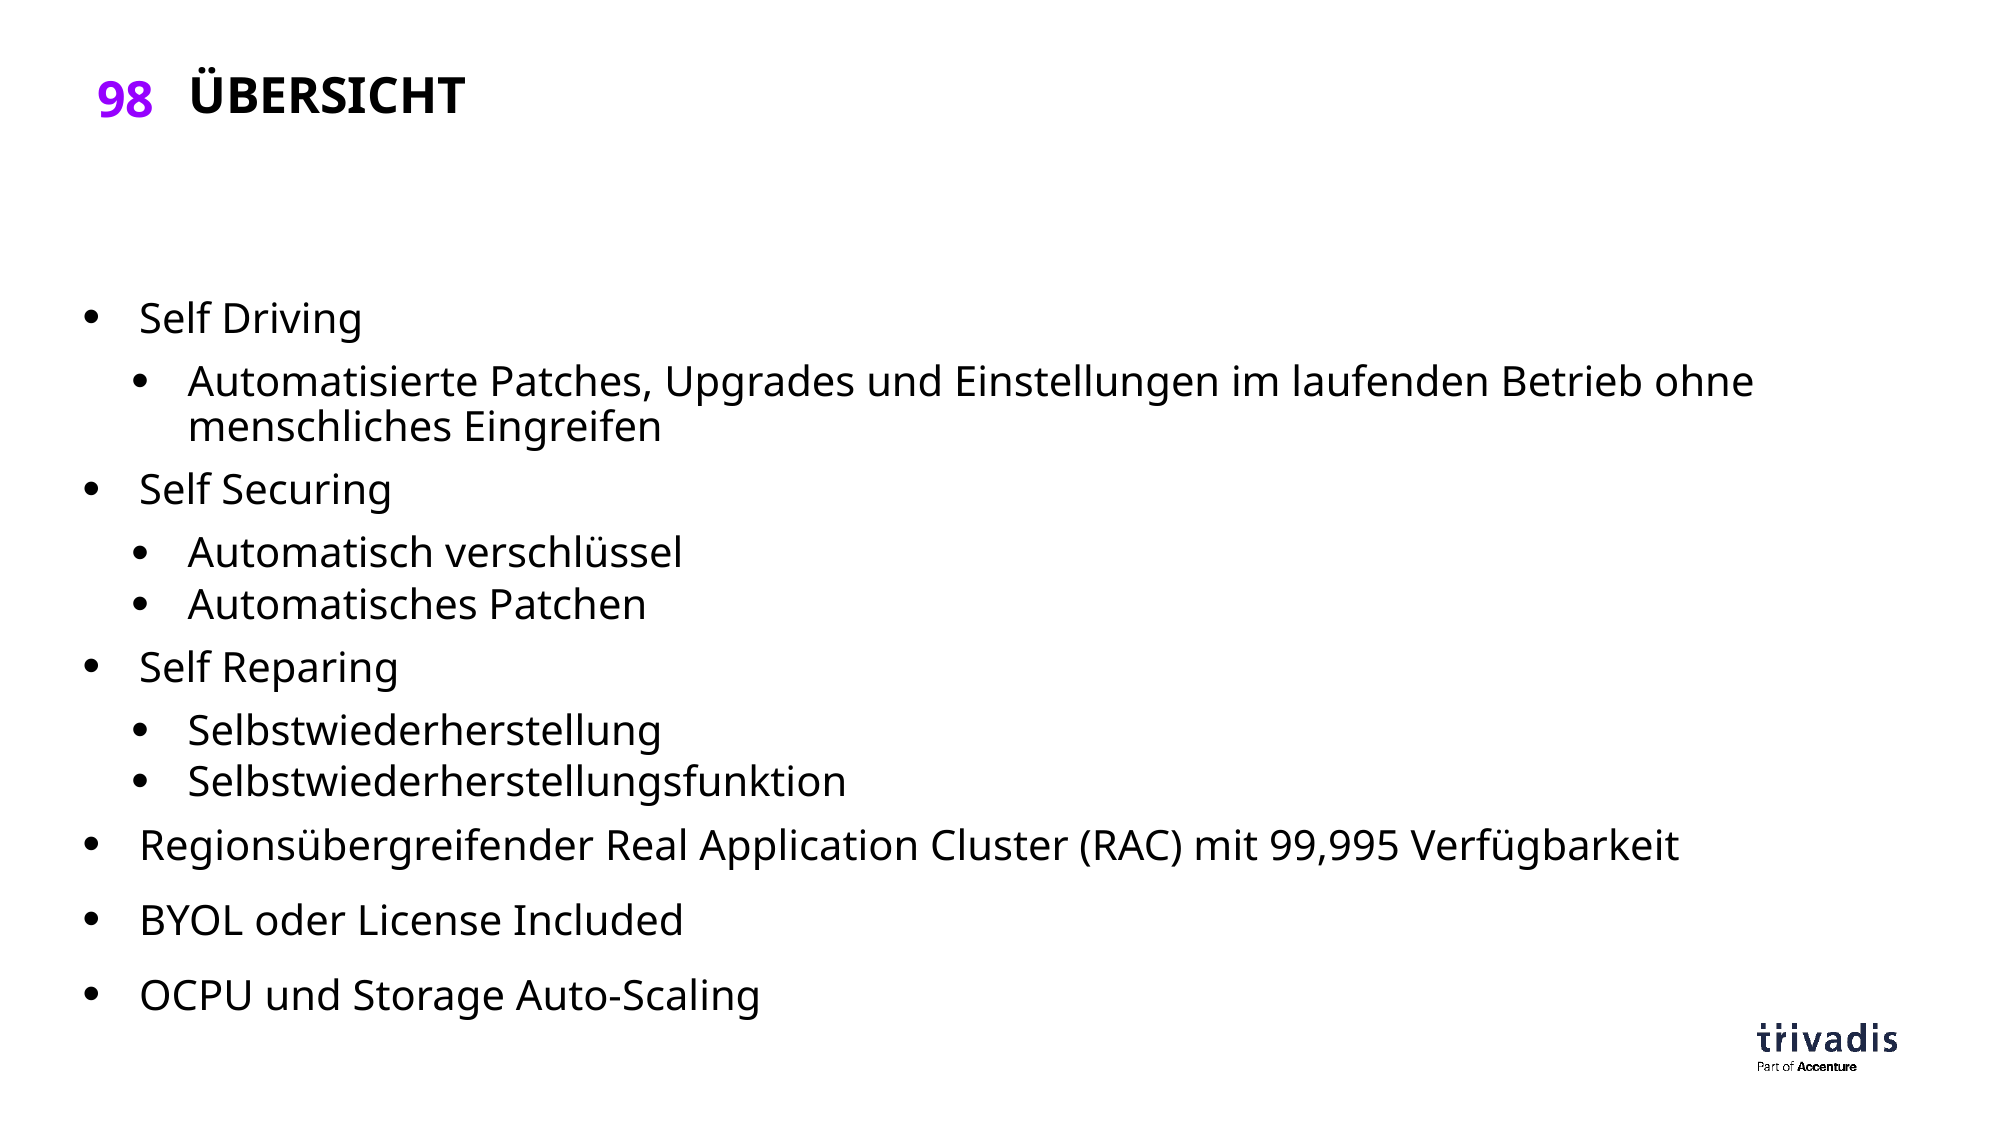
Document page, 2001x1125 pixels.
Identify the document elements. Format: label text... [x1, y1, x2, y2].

list Self Driving Automatisierte Patches, Upgrades und Einstellungen im laufenden Betrieb ohne menschliches Eingreifen Self Securing Automatisch verschlüssel Automatisches Patchen Self Reparing Selbstwiederherstellung Selbstwiederherstellungsfunktion Regionsübergreifender Real Application Cluster (RAC) mit 99,995 Verfügbarkeit BYOL oder License Included OCPU und Storage Auto-Scaling [65, 284, 1933, 1062]
title übersicht [170, 63, 1933, 136]
picture [1757, 1062, 1897, 1071]
